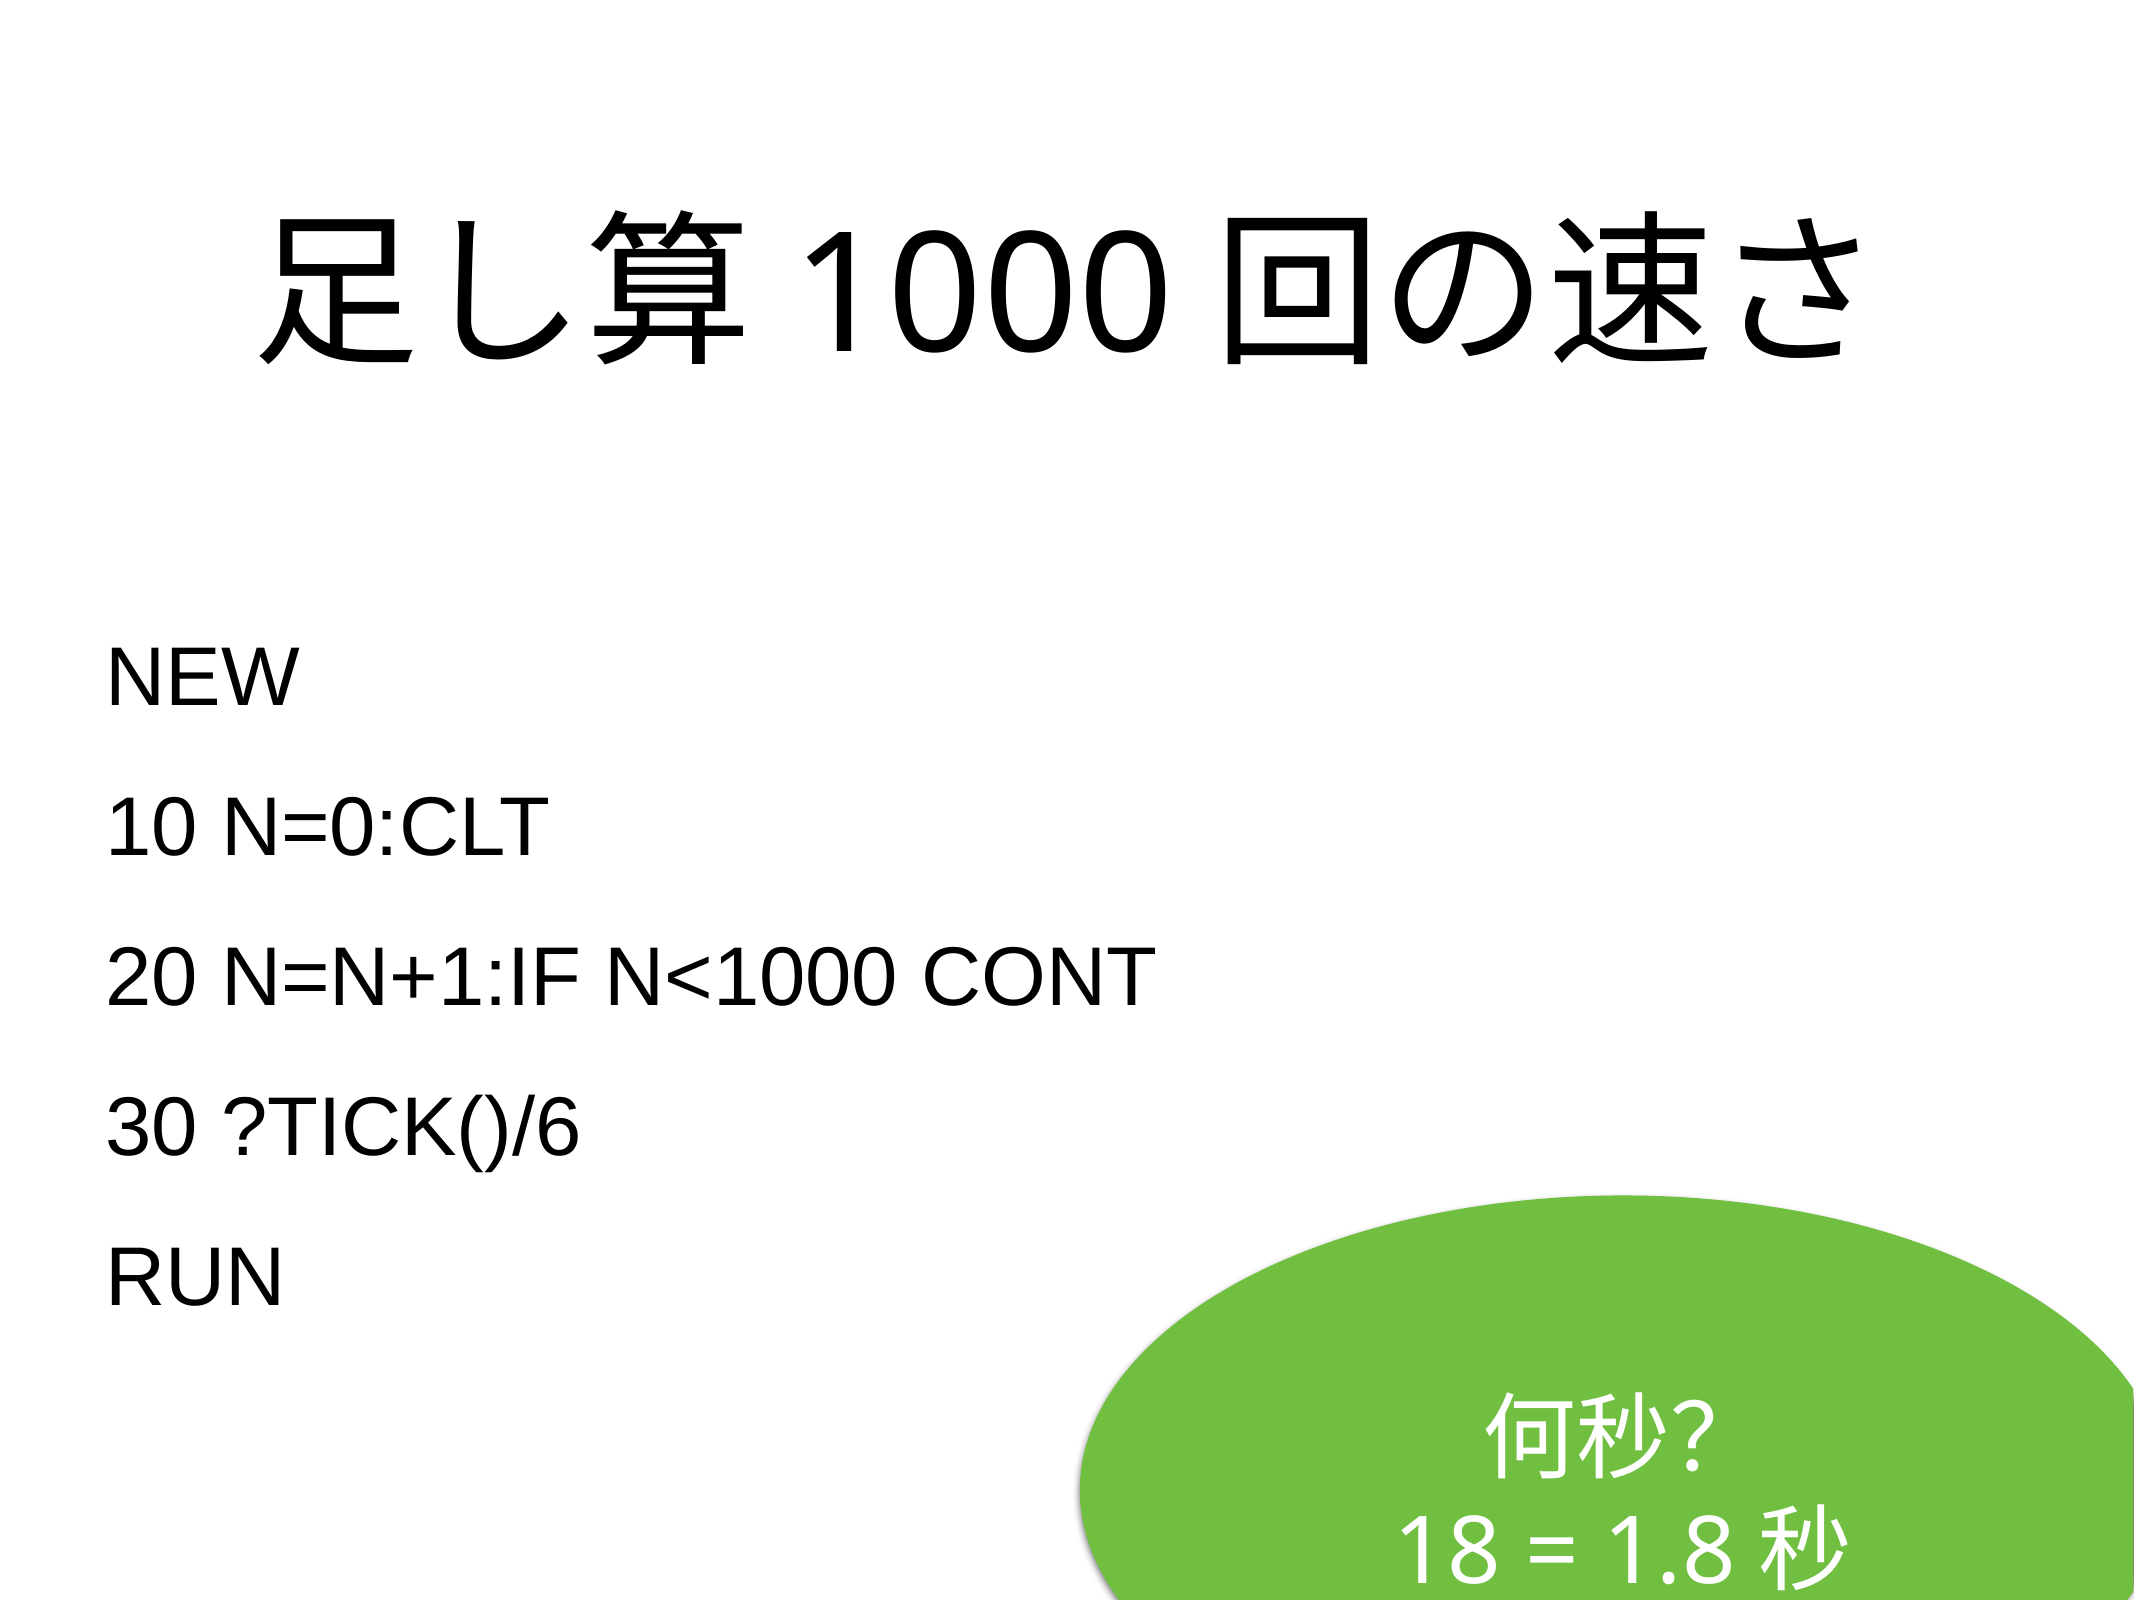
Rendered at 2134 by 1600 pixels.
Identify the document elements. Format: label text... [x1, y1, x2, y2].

title 足し算1000回の速さ [21, 107, 2113, 463]
text_box NEW 10 N=0:CLT 20 N=N+1:IF N<1000 CONT 30 ?TICK()/6 RUN [97, 564, 2134, 1331]
text_box 何秒？ 18 = 1.8秒 [1079, 1195, 2134, 1600]
